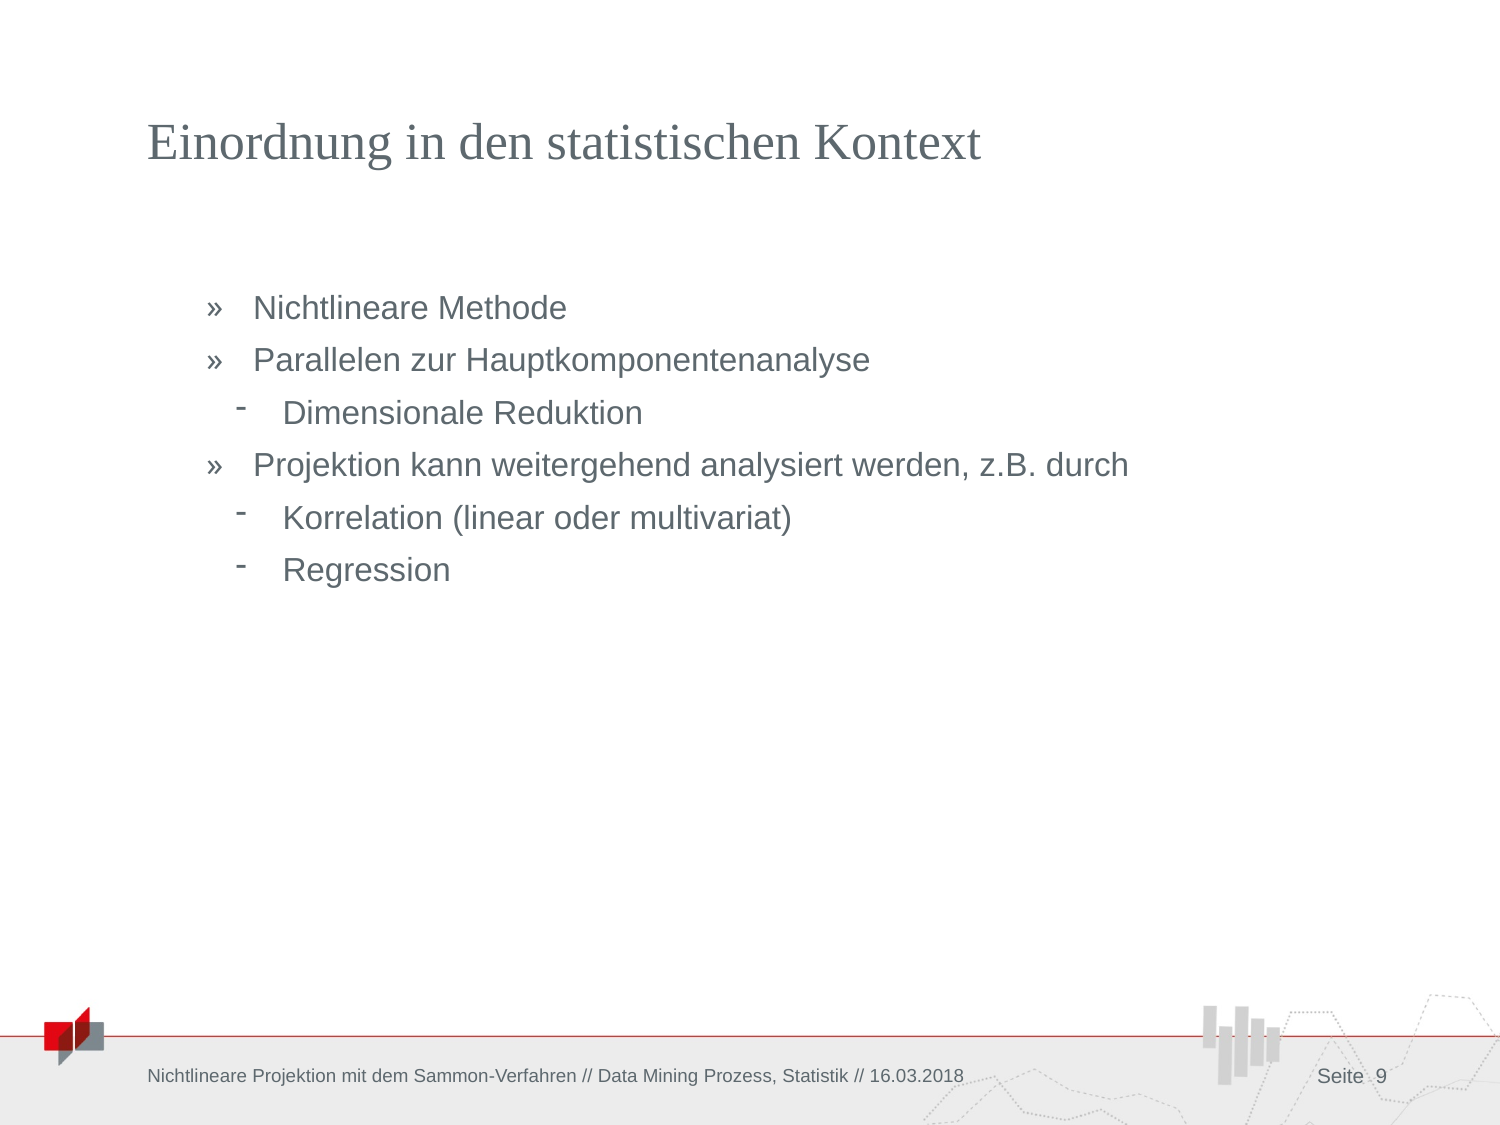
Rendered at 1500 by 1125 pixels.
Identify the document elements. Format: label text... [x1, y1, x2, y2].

title Einordnung in den statistischen Kontext [141, 51, 1411, 170]
slide_number Seite 9 [1068, 1044, 1394, 1105]
picture [0, 977, 1500, 1125]
list Nichtlineare Methode Parallelen zur Hauptkomponentenanalyse Dimensionale Reduktion Projektion kann weitergehend analysiert werden, z.B. durch Korrelation (linear oder multivariat) Regression [141, 286, 1411, 966]
footer Nichtlineare Projektion mit dem Sammon-Verfahren // Data Mining Prozess, Statistik // 16.03.2018 [141, 1044, 1058, 1105]
